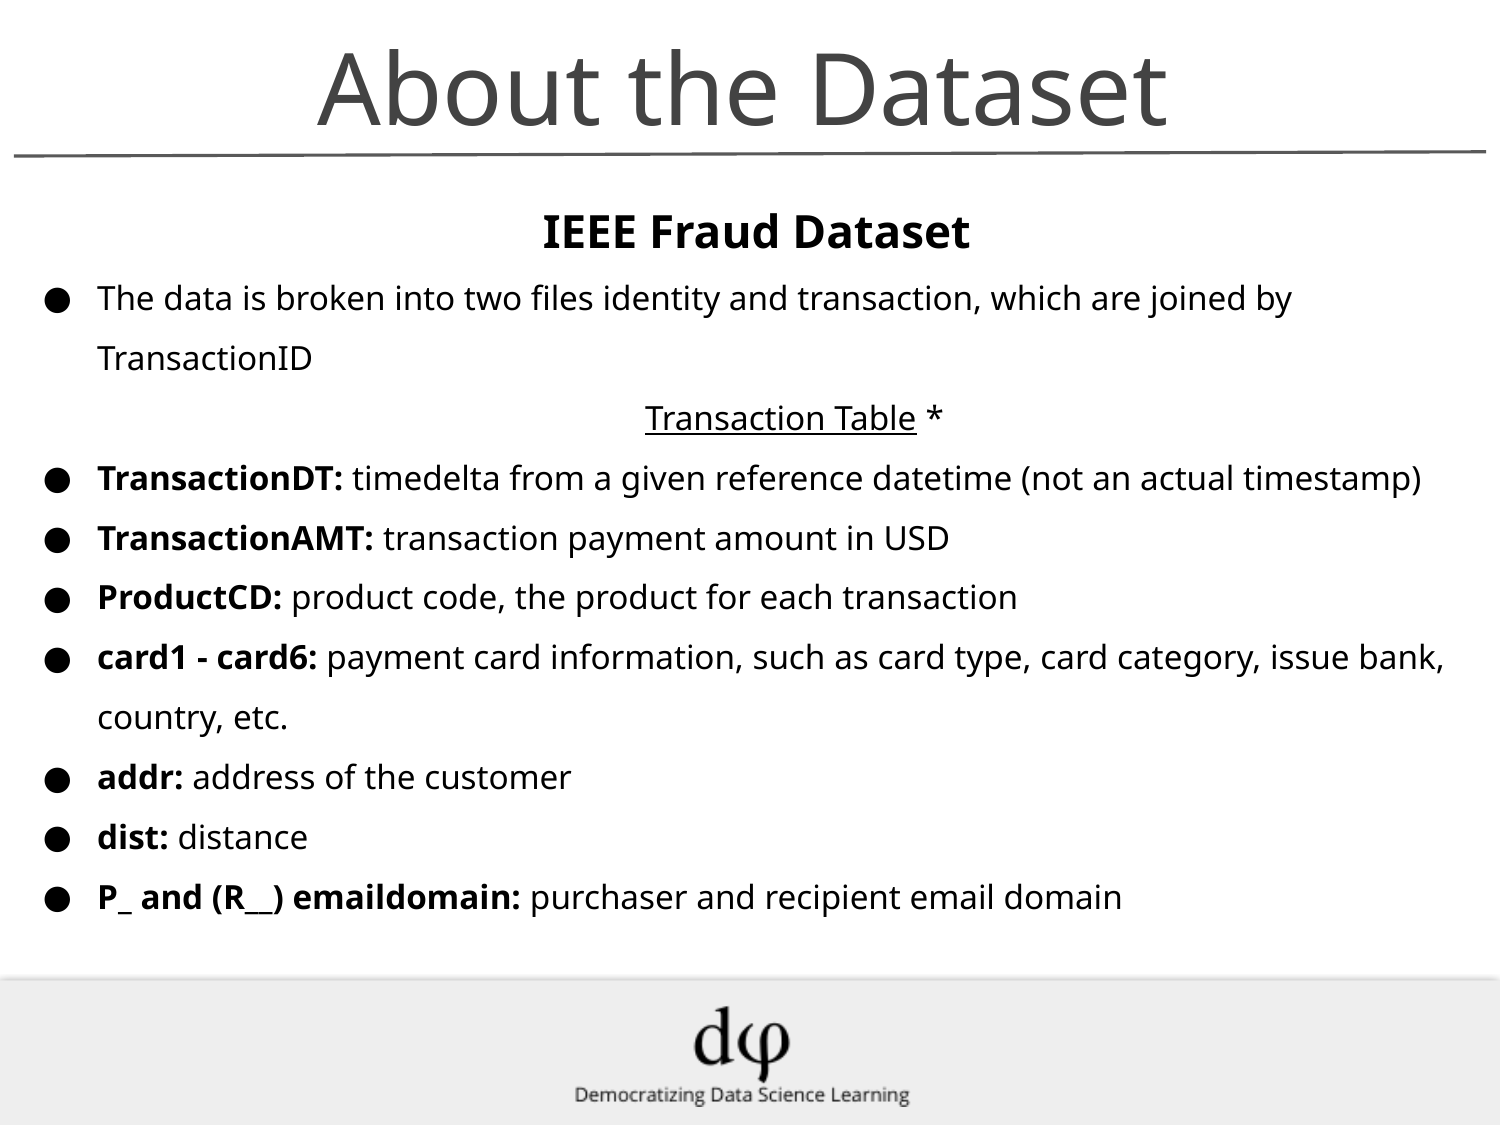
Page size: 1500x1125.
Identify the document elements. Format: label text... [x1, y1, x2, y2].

text_box IEEE Fraud Dataset The data is broken into two files identity and transaction, which are joined by TransactionID​ Transaction Table * TransactionDT: timedelta from a given reference datetime (not an actual timestamp) TransactionAMT: transaction payment amount in USD ProductCD: product code, the product for each transaction card1 - card6: payment card information, such as card type, card category, issue bank, country, etc. addr: address of the customer dist: distance P_ and (R__) emaildomain: purchaser and recipient email domain [7, 159, 1500, 979]
text_box About the Dataset [195, 27, 1292, 150]
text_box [13, 151, 1487, 157]
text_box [0, 980, 1500, 1125]
